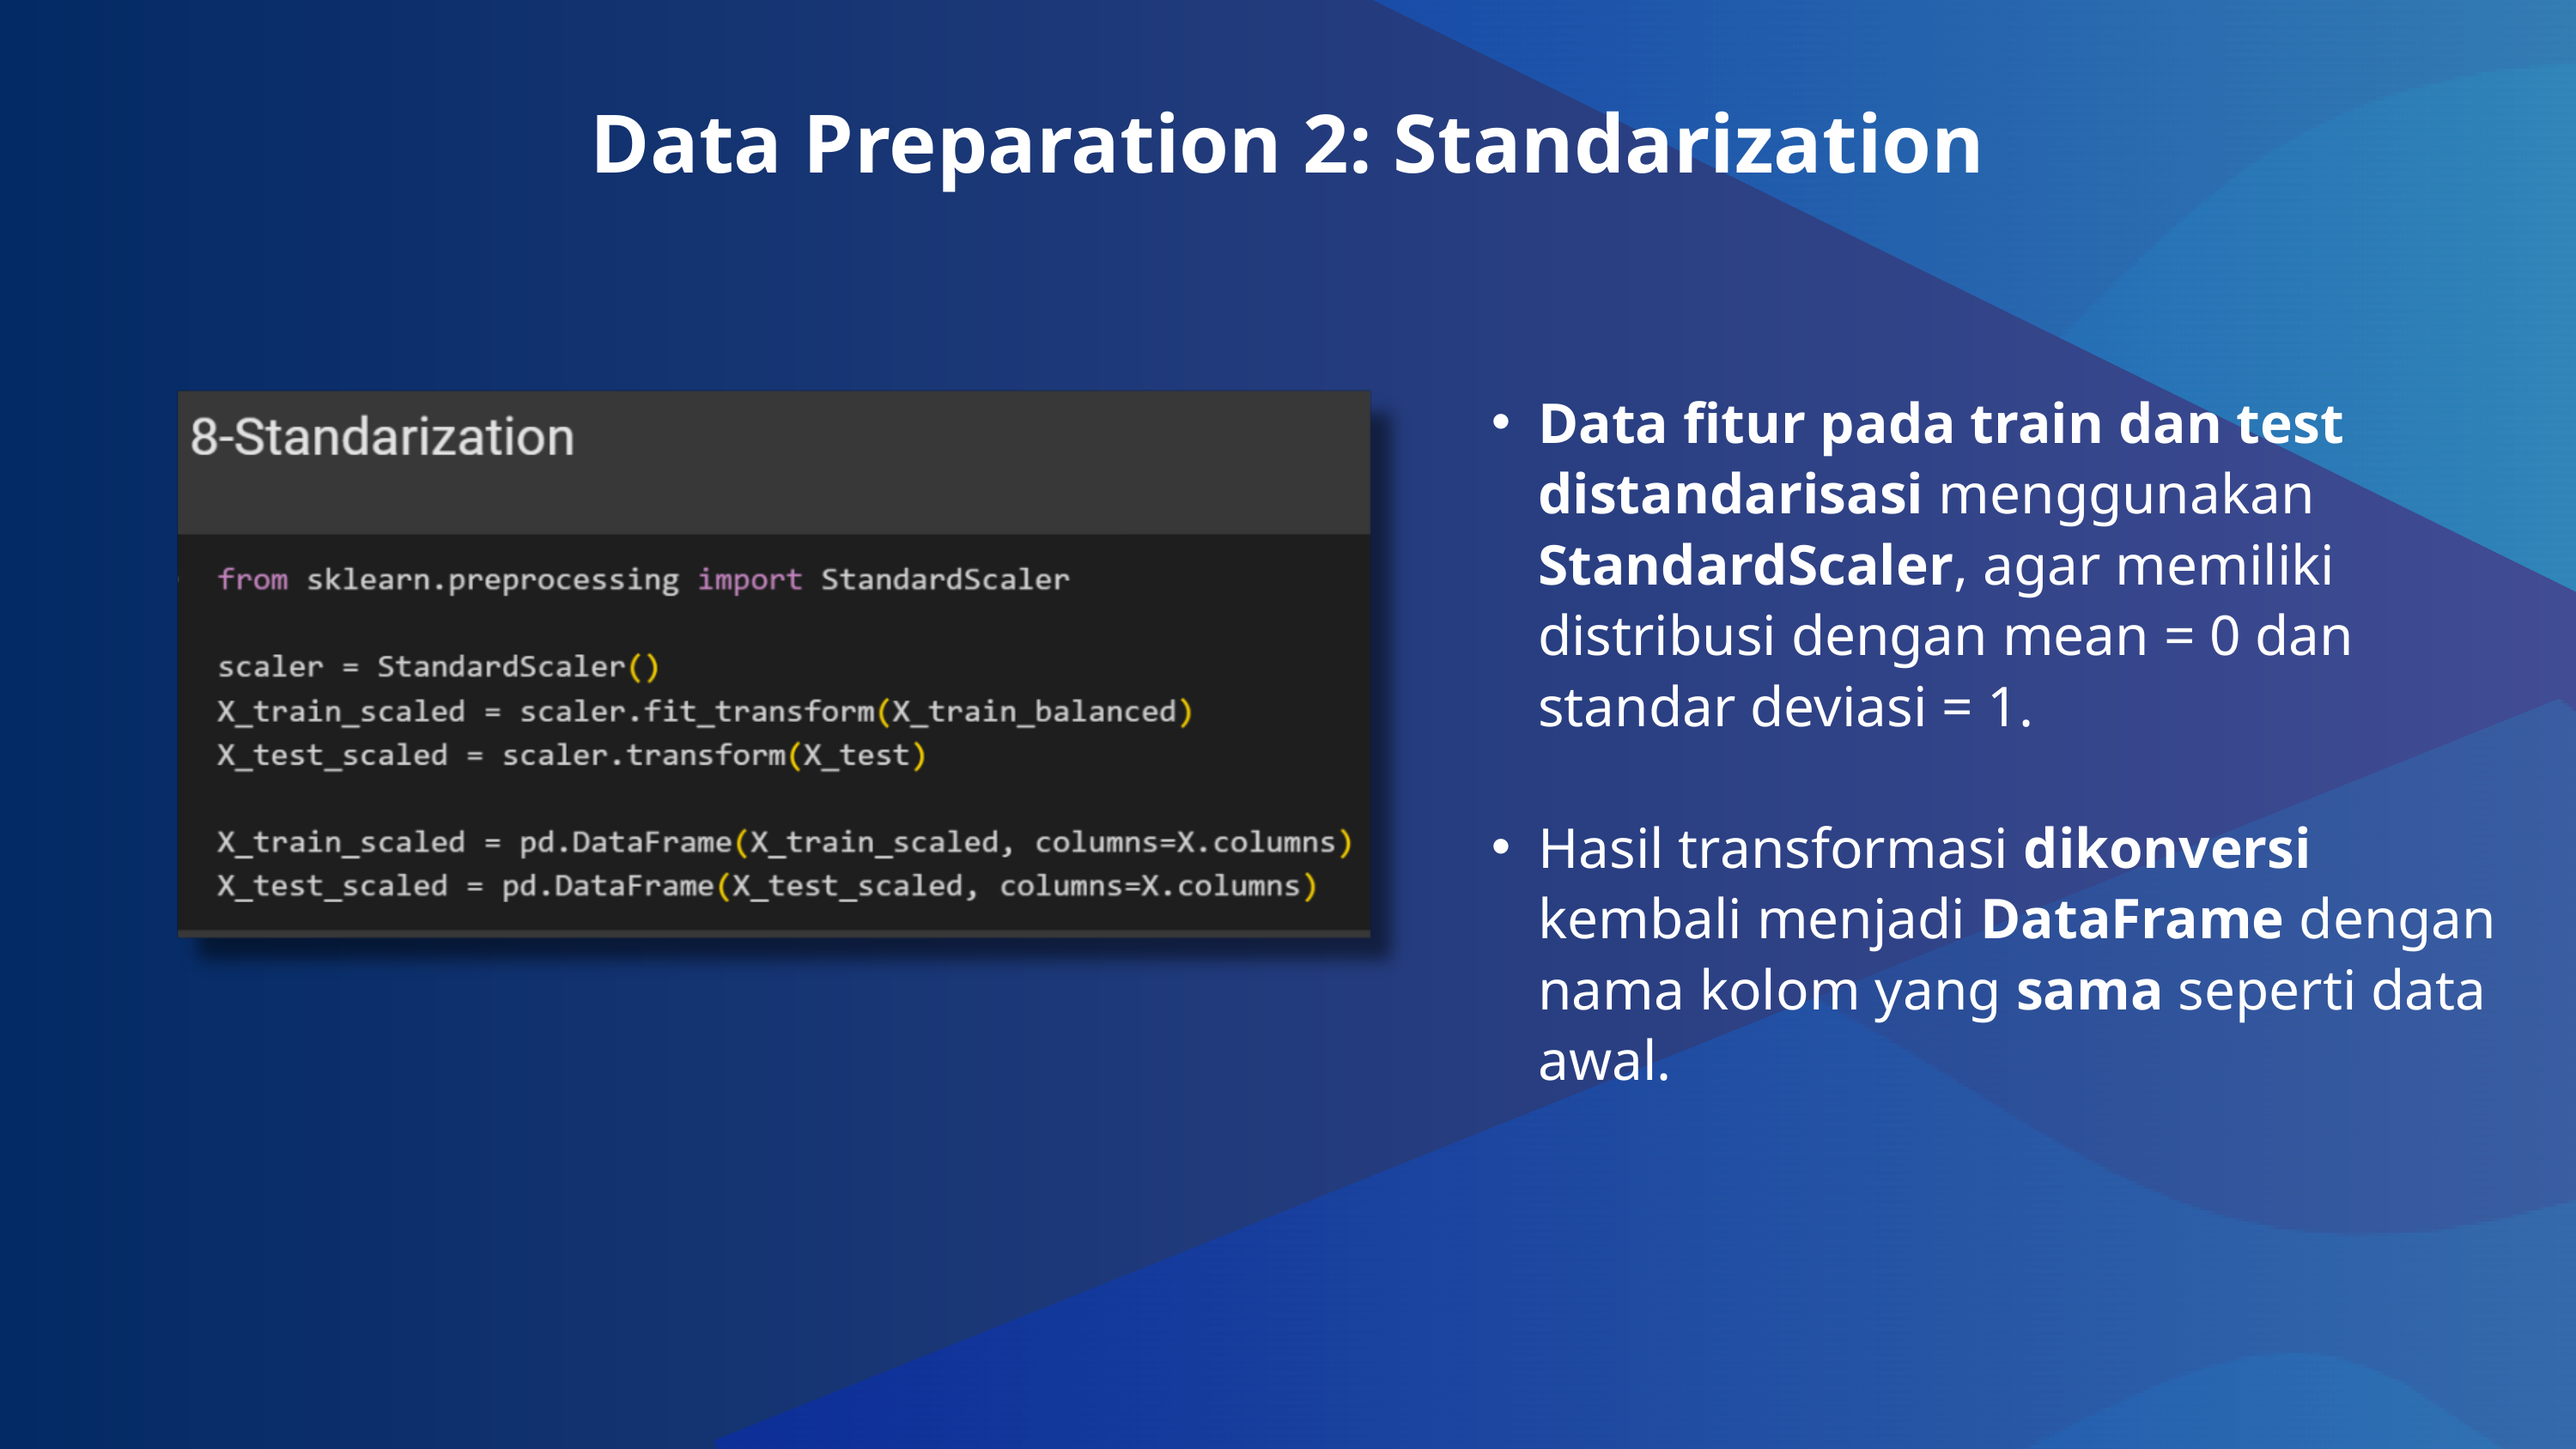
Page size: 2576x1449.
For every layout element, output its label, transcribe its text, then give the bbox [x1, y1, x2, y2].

text_box Data Preparation 2: Standarization [311, 112, 2265, 190]
text_box [1372, 0, 2576, 592]
text_box Data fitur pada train dan test distandarisasi menggunakan StandardScaler, agar memiliki distribusi dengan mean = 0 dan standar deviasi = 1. Hasil transformasi dikonversi kembali menjadi DataFrame dengan nama kolom yang sama seperti data awal. [1444, 383, 2504, 1092]
text_box [144, 388, 1444, 985]
text_box [714, 691, 2576, 1449]
